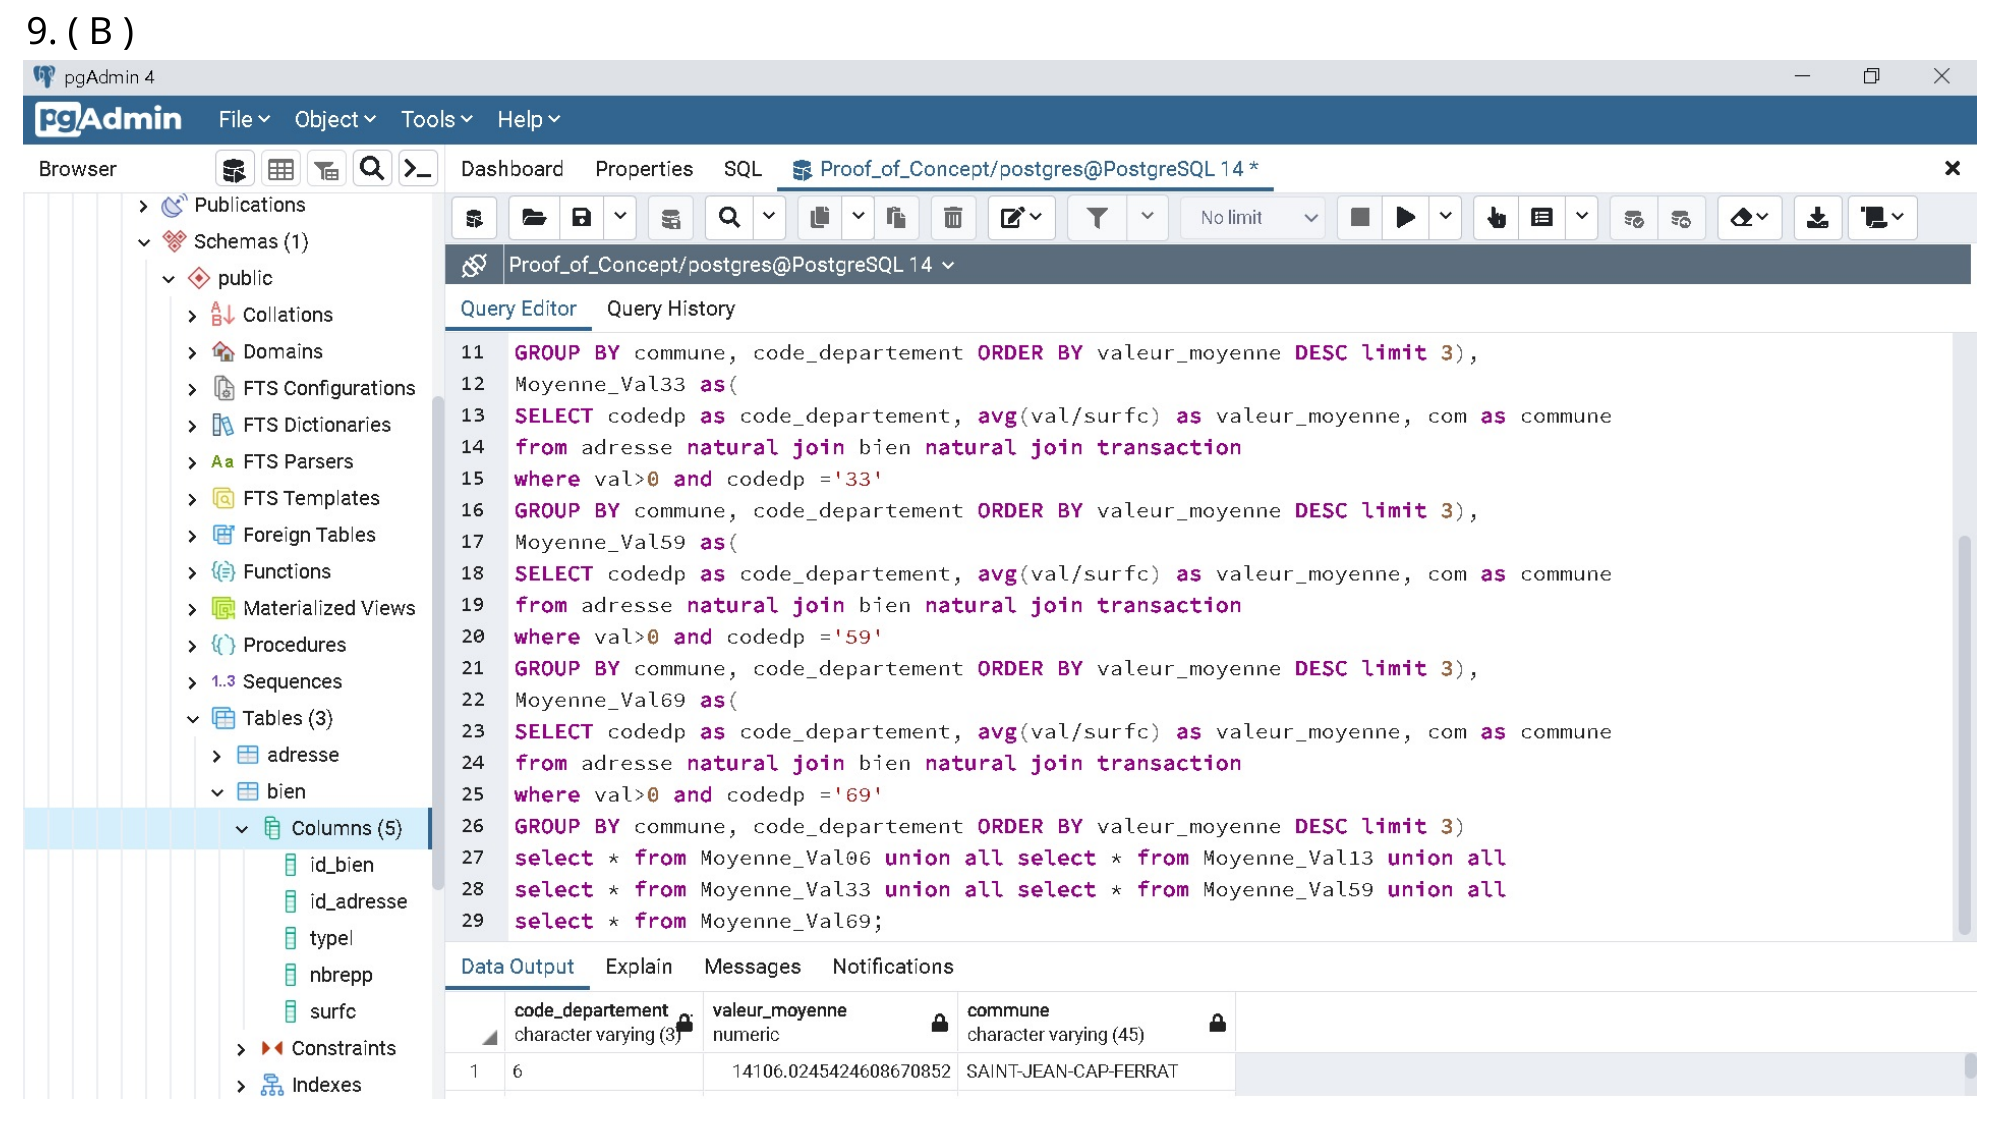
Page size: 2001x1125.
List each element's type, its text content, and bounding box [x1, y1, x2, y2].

picture [23, 60, 1977, 1099]
text_box 9. ( B ) [11, 0, 1999, 60]
